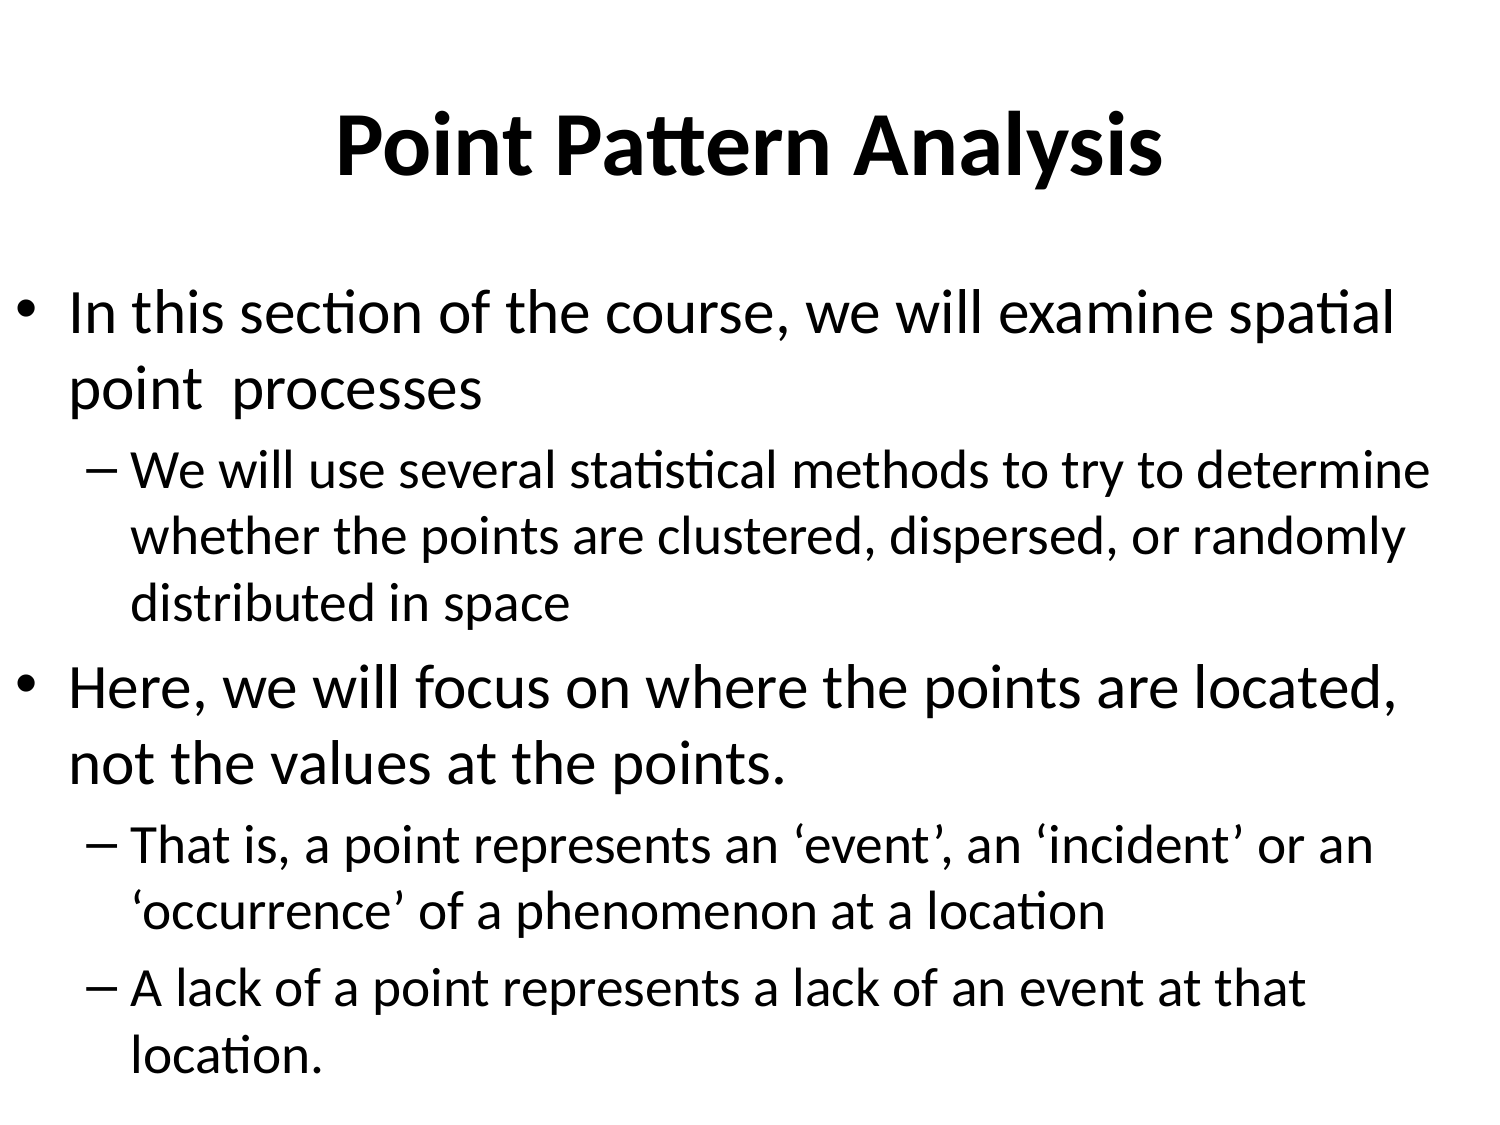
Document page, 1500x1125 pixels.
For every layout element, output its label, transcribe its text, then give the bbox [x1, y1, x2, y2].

list In this section of the course, we will examine spatial point processes We will use several statistical methods to try to determine whether the points are clustered, dispersed, or randomly distributed in space Here, we will focus on where the points are located, not the values at the points. That is, a point represents an ‘event’, an ‘incident’ or an ‘occurrence’ of a phenomenon at a location A lack of a point represents a lack of an event at that location. [0, 262, 1500, 1100]
title Point Pattern Analysis [75, 45, 1425, 233]
